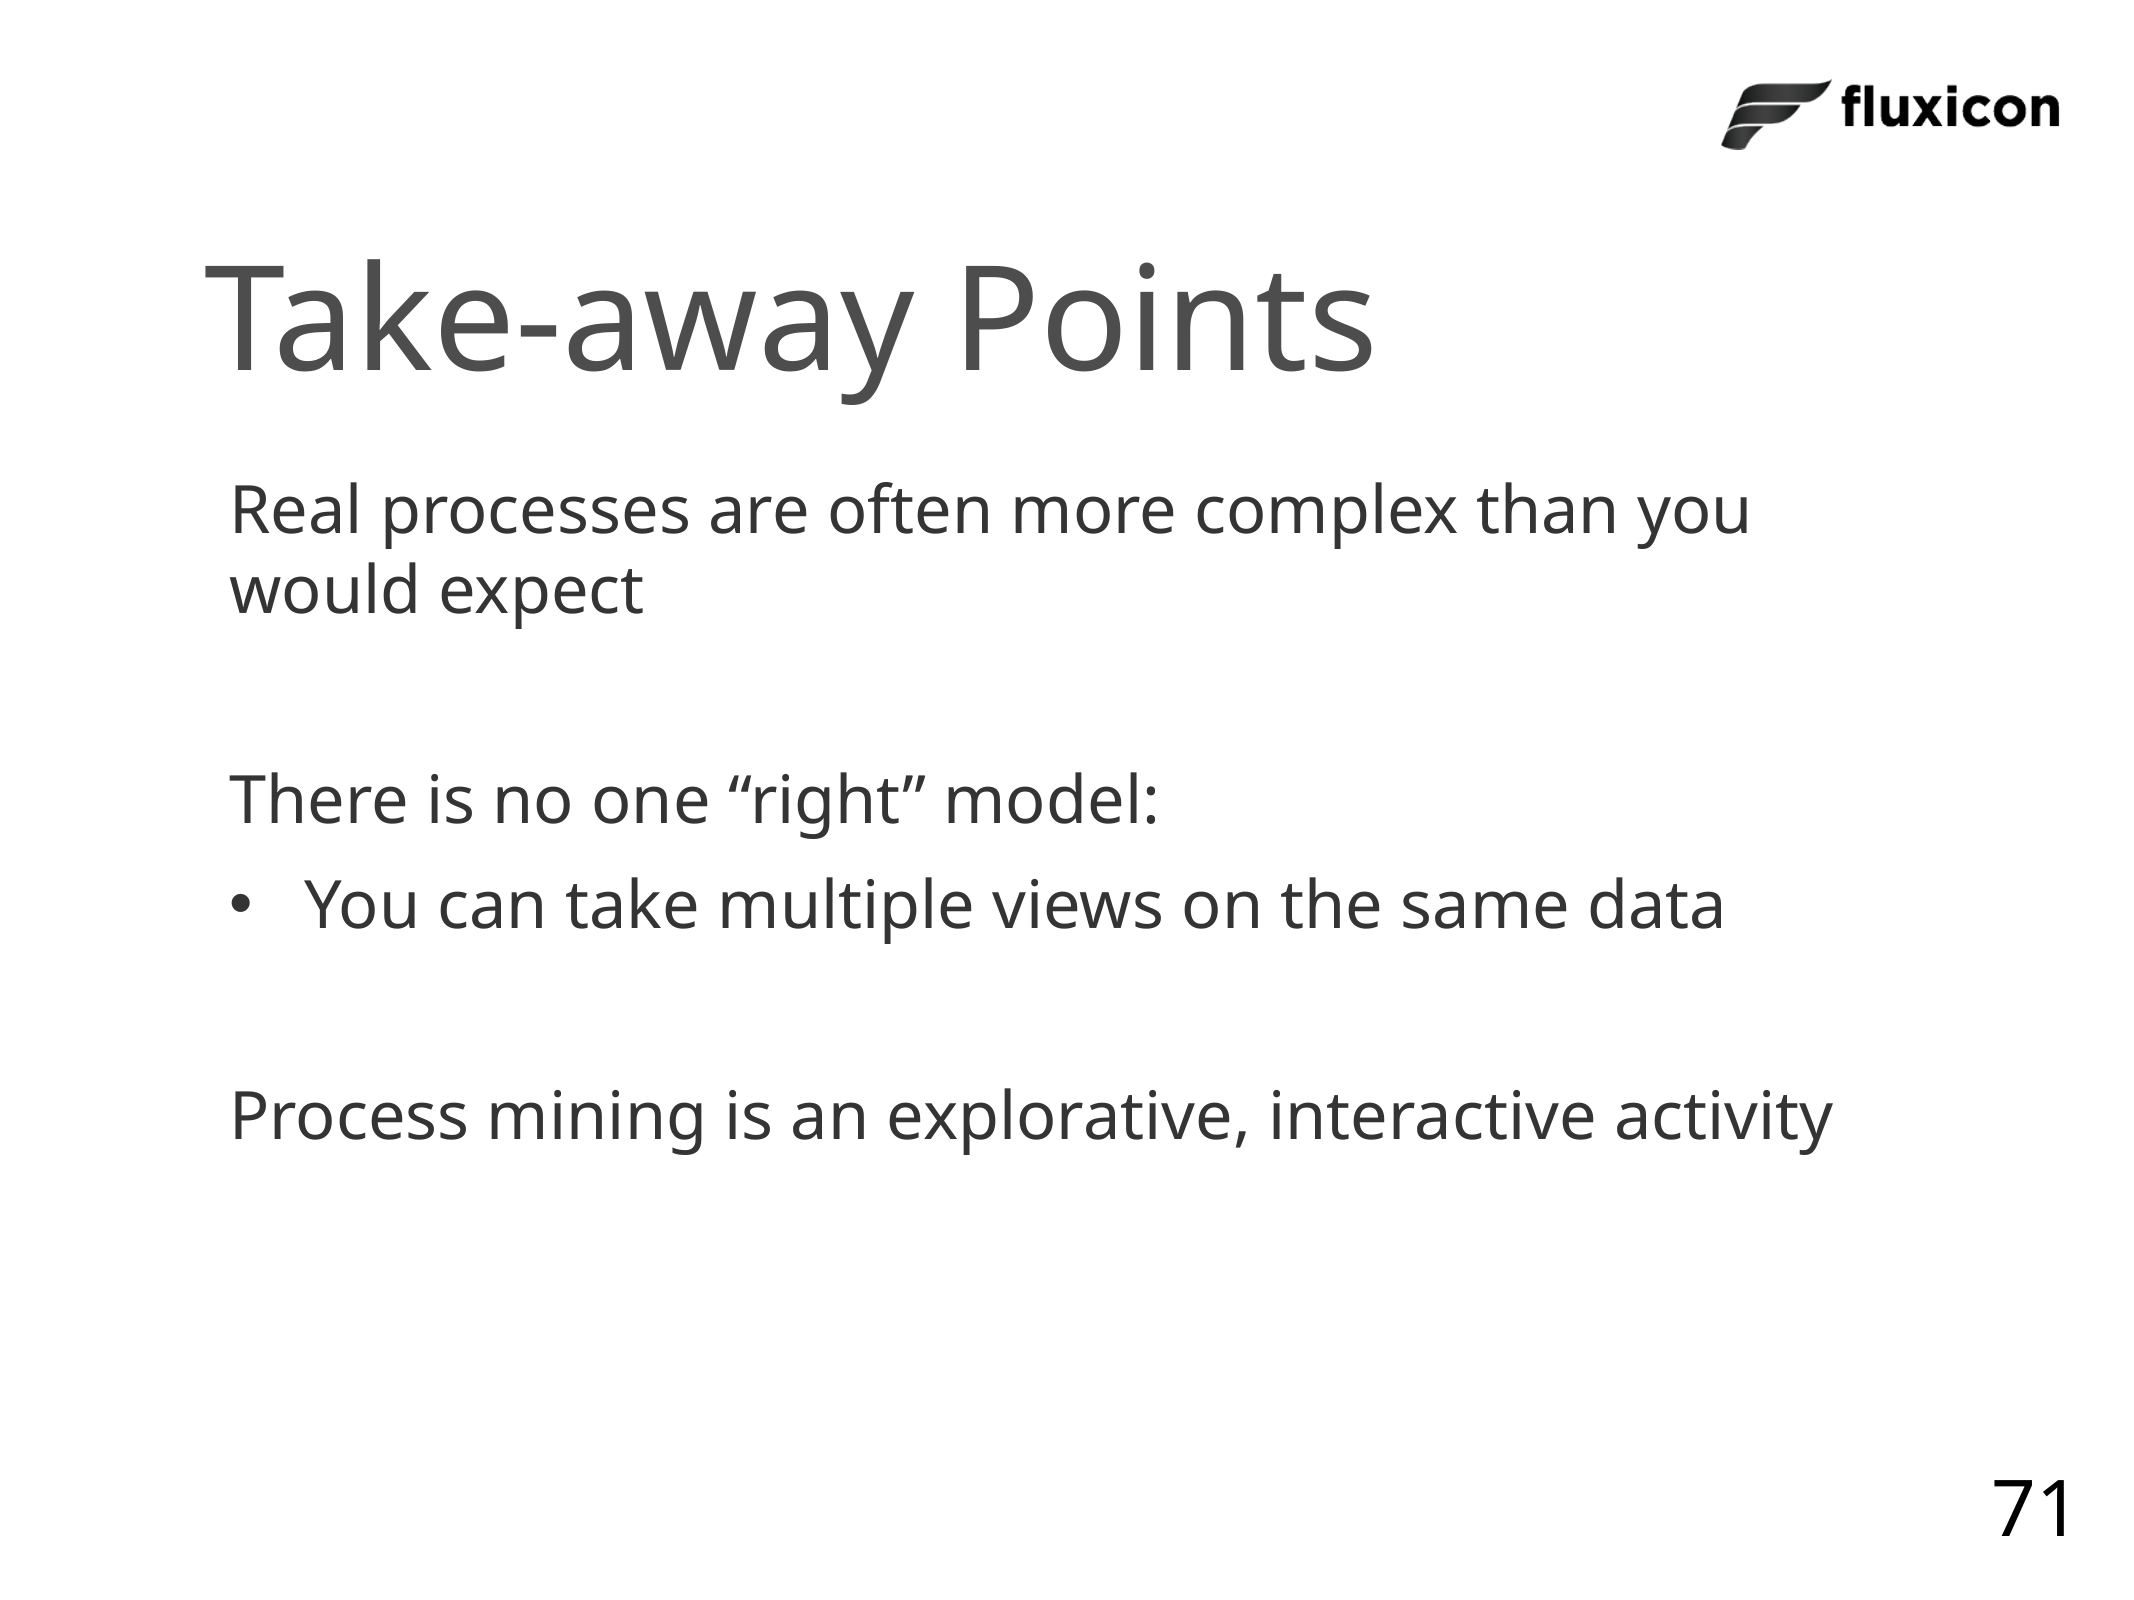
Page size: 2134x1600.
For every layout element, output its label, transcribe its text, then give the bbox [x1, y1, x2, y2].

text_box 71 [1976, 1450, 2105, 1573]
title Take-away Points [197, 208, 1930, 417]
list Real processes are often more complex than you would expect There is no one “right” model: You can take multiple views on the same data Process mining is an explorative, interactive activity [222, 460, 1955, 1434]
picture [1721, 78, 2063, 150]
